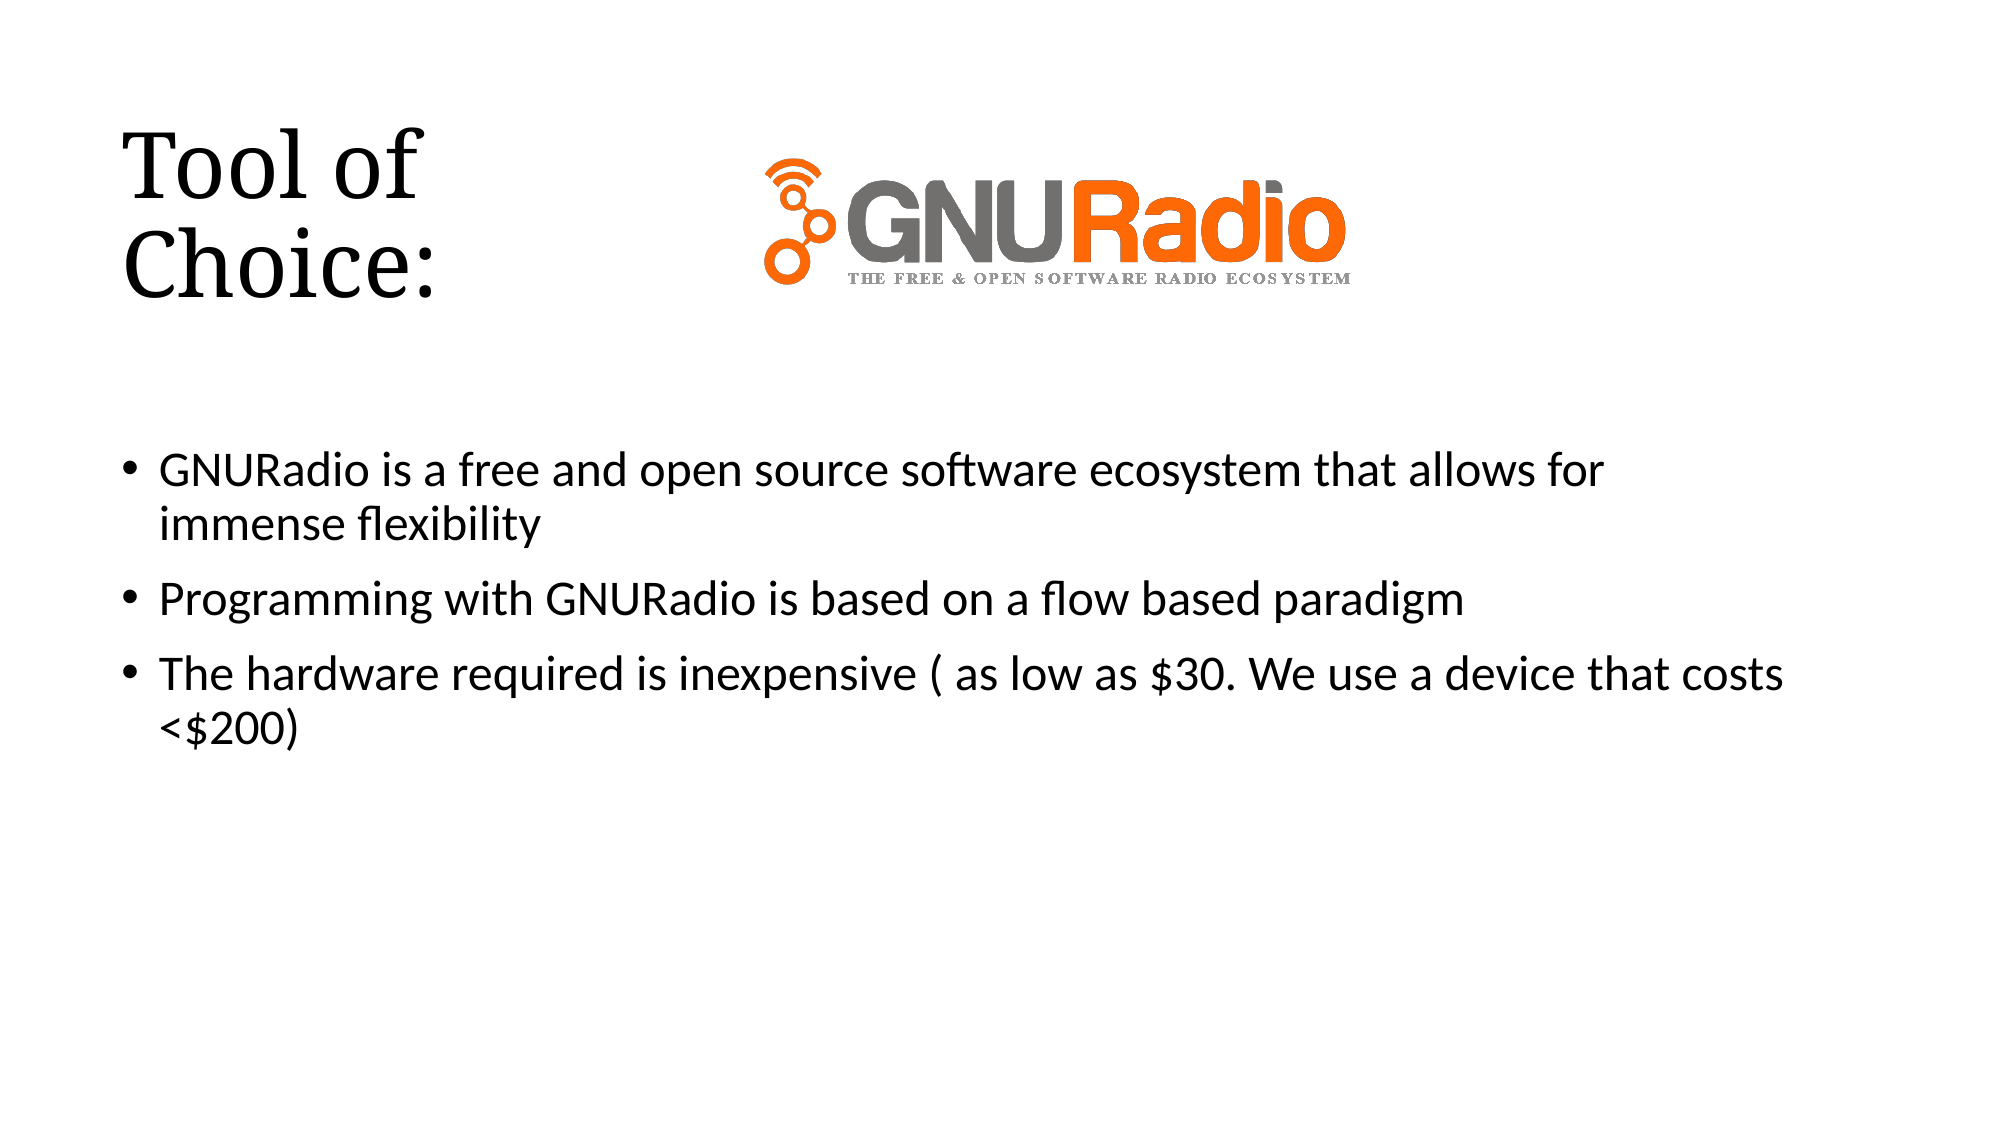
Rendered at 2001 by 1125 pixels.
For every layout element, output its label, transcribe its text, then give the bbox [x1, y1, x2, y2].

list GNURadio is a free and open source software ecosystem that allows for immense flexibility Programming with GNURadio is based on a flow based paradigm The hardware required is inexpensive ( as low as $30. We use a device that costs <$200) [106, 436, 1806, 1021]
picture [726, 124, 1384, 313]
title Tool of Choice: [106, 81, 706, 356]
